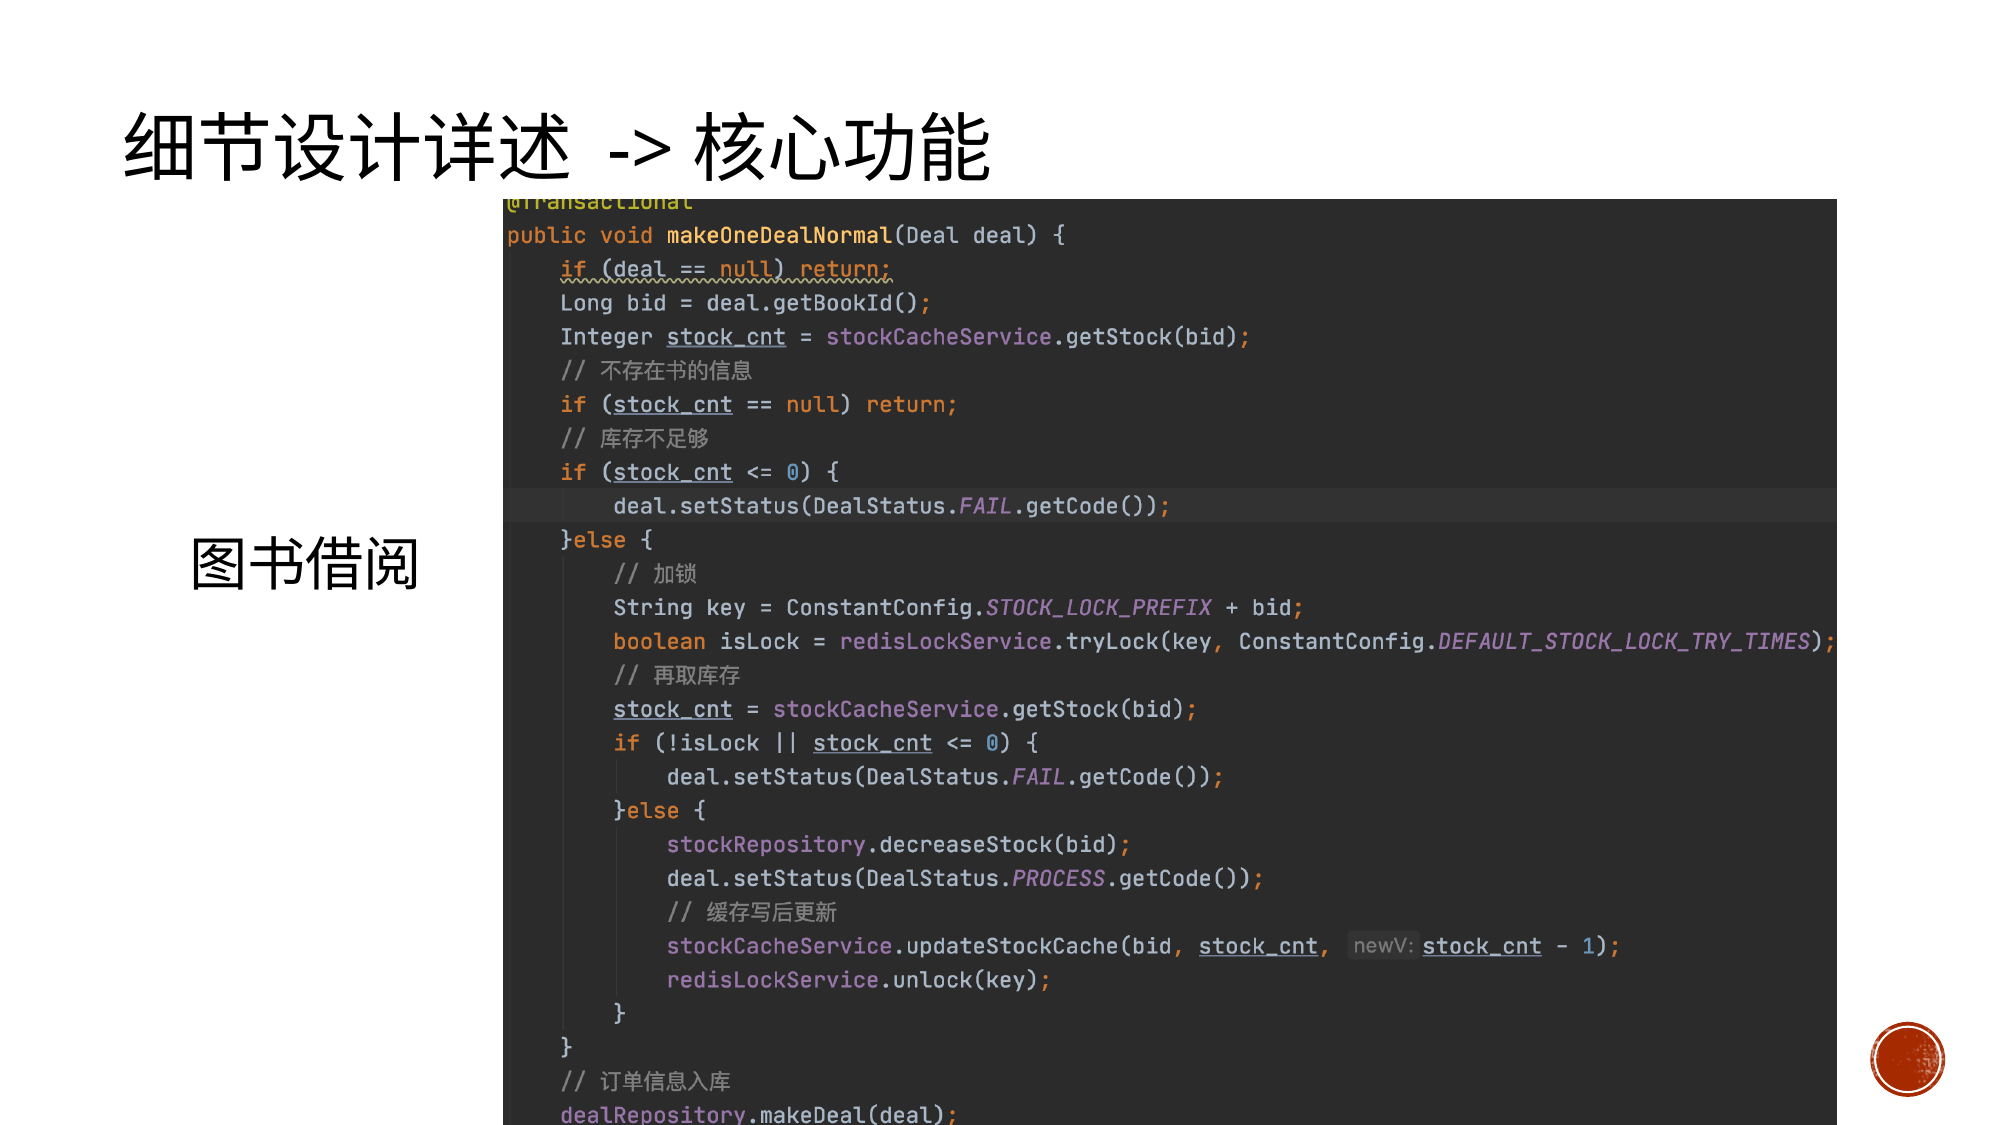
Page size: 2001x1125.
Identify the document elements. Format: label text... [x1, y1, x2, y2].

text_box 细节设计详述 ->核心功能 [108, 93, 1008, 199]
picture [503, 199, 1837, 1125]
text_box 图书借阅 [174, 519, 438, 605]
